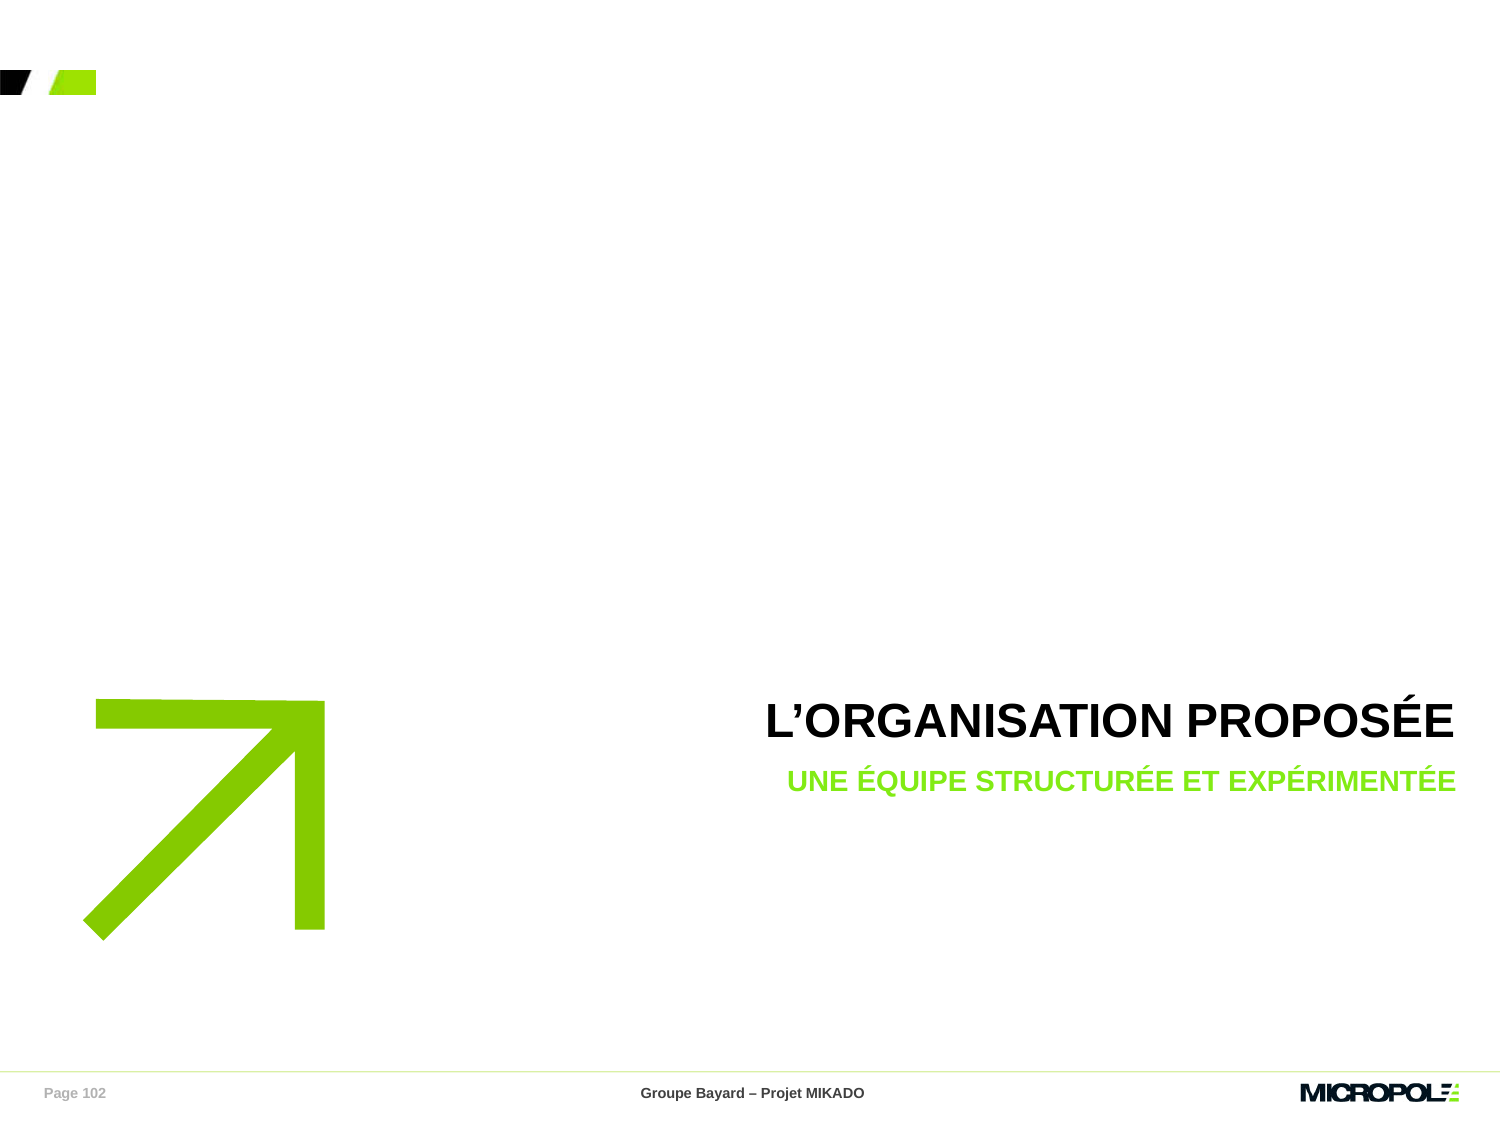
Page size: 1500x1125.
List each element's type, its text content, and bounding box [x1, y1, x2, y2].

picture [1300, 1083, 1459, 1102]
slide_number Page 102 [43, 1076, 394, 1109]
picture [0, 70, 96, 95]
title L’organisation proposée [366, 700, 1458, 748]
list Une équipe structurée et expérimentée [552, 769, 1458, 798]
footer Groupe Bayard – Projet MIKADO [515, 1076, 991, 1109]
